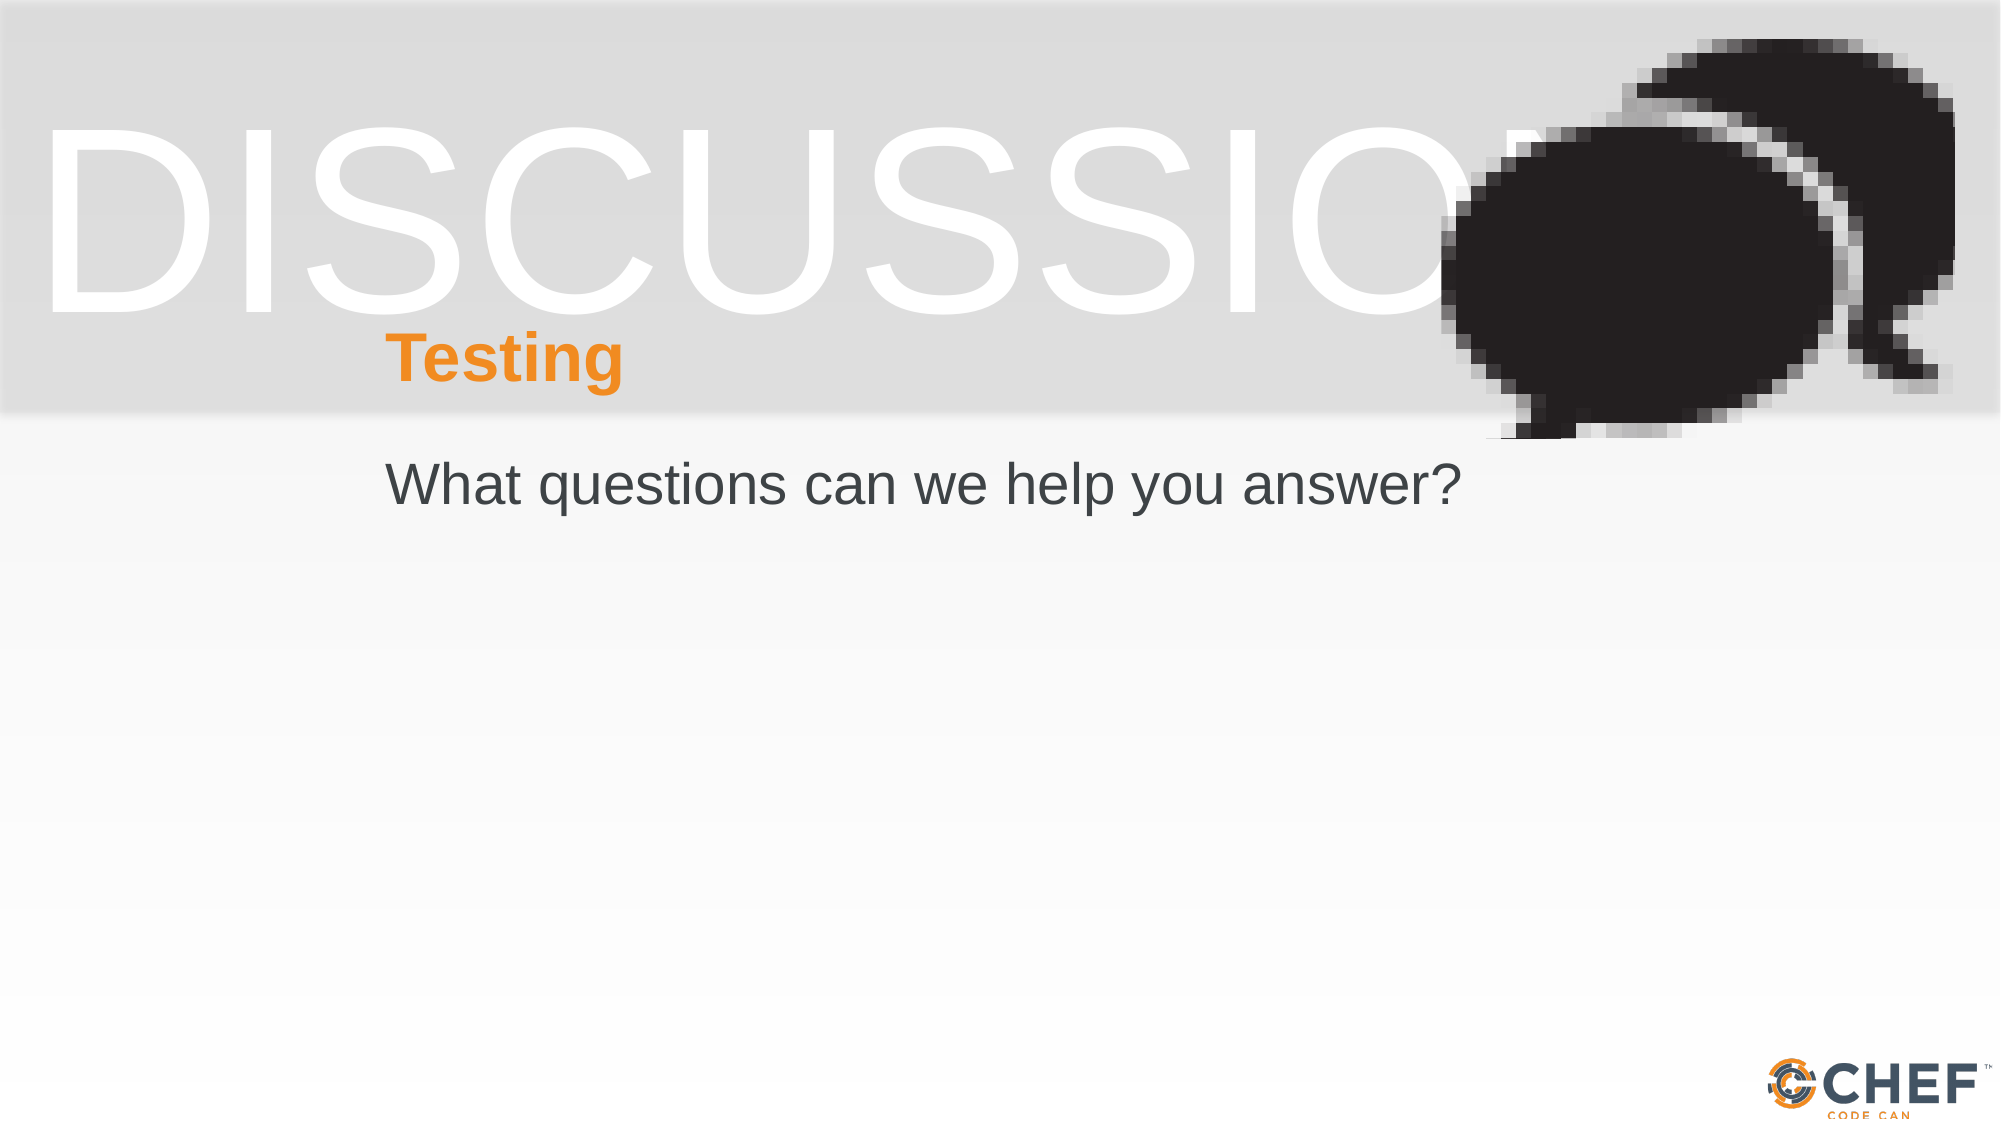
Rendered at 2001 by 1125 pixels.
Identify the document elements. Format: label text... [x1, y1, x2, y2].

title Testing [370, 307, 1721, 412]
subtitle What questions can we help you answer? [370, 431, 1721, 745]
